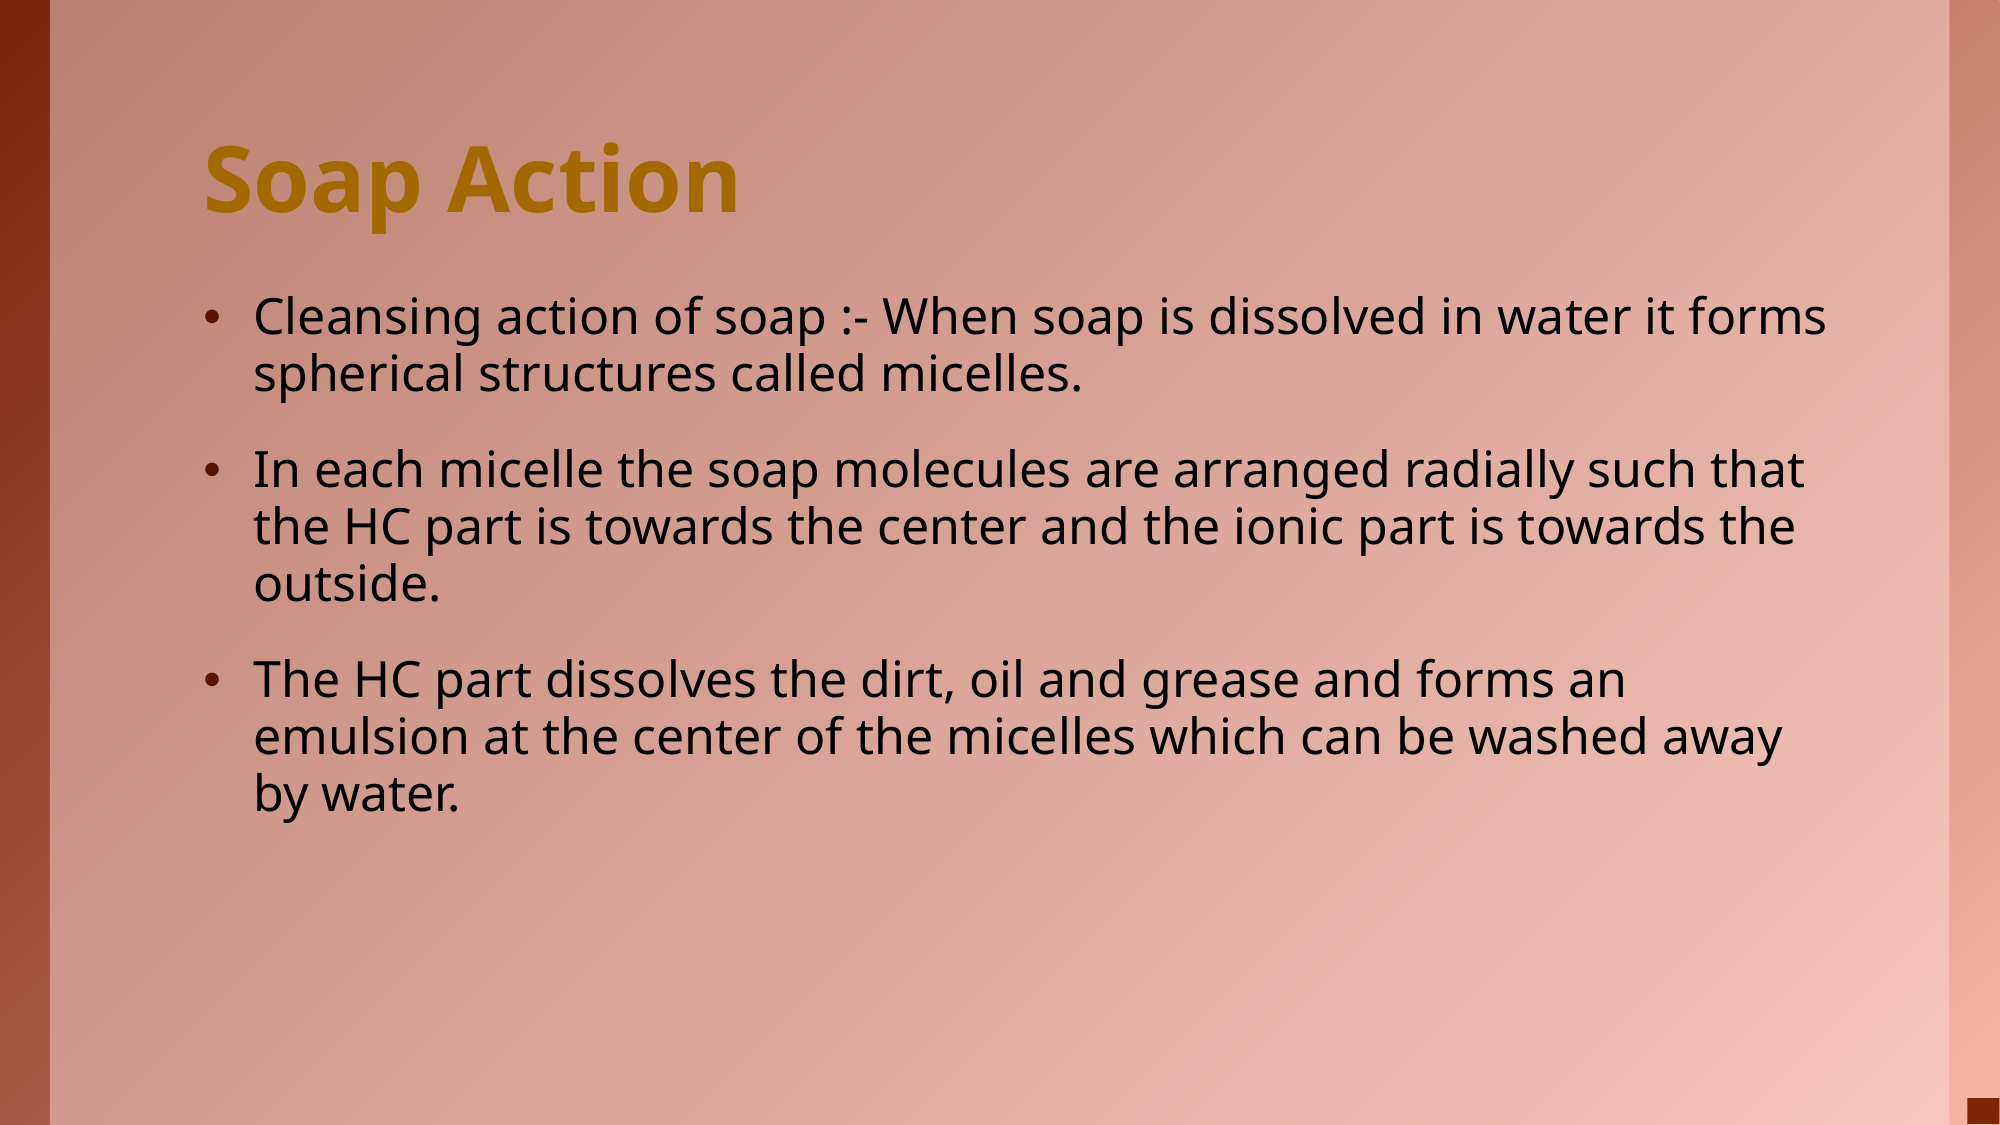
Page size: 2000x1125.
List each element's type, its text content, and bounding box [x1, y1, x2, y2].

text_box [1966, 1097, 2000, 1125]
title Soap Action [183, 12, 1850, 242]
list Cleansing action of soap :- When soap is dissolved in water it forms spherical structures called micelles. In each micelle the soap molecules are arranged radially such that the HC part is towards the center and the ionic part is towards the outside. The HC part dissolves the dirt, oil and grease and forms an emulsion at the center of the micelles which can be washed away by water. [183, 279, 1850, 1013]
